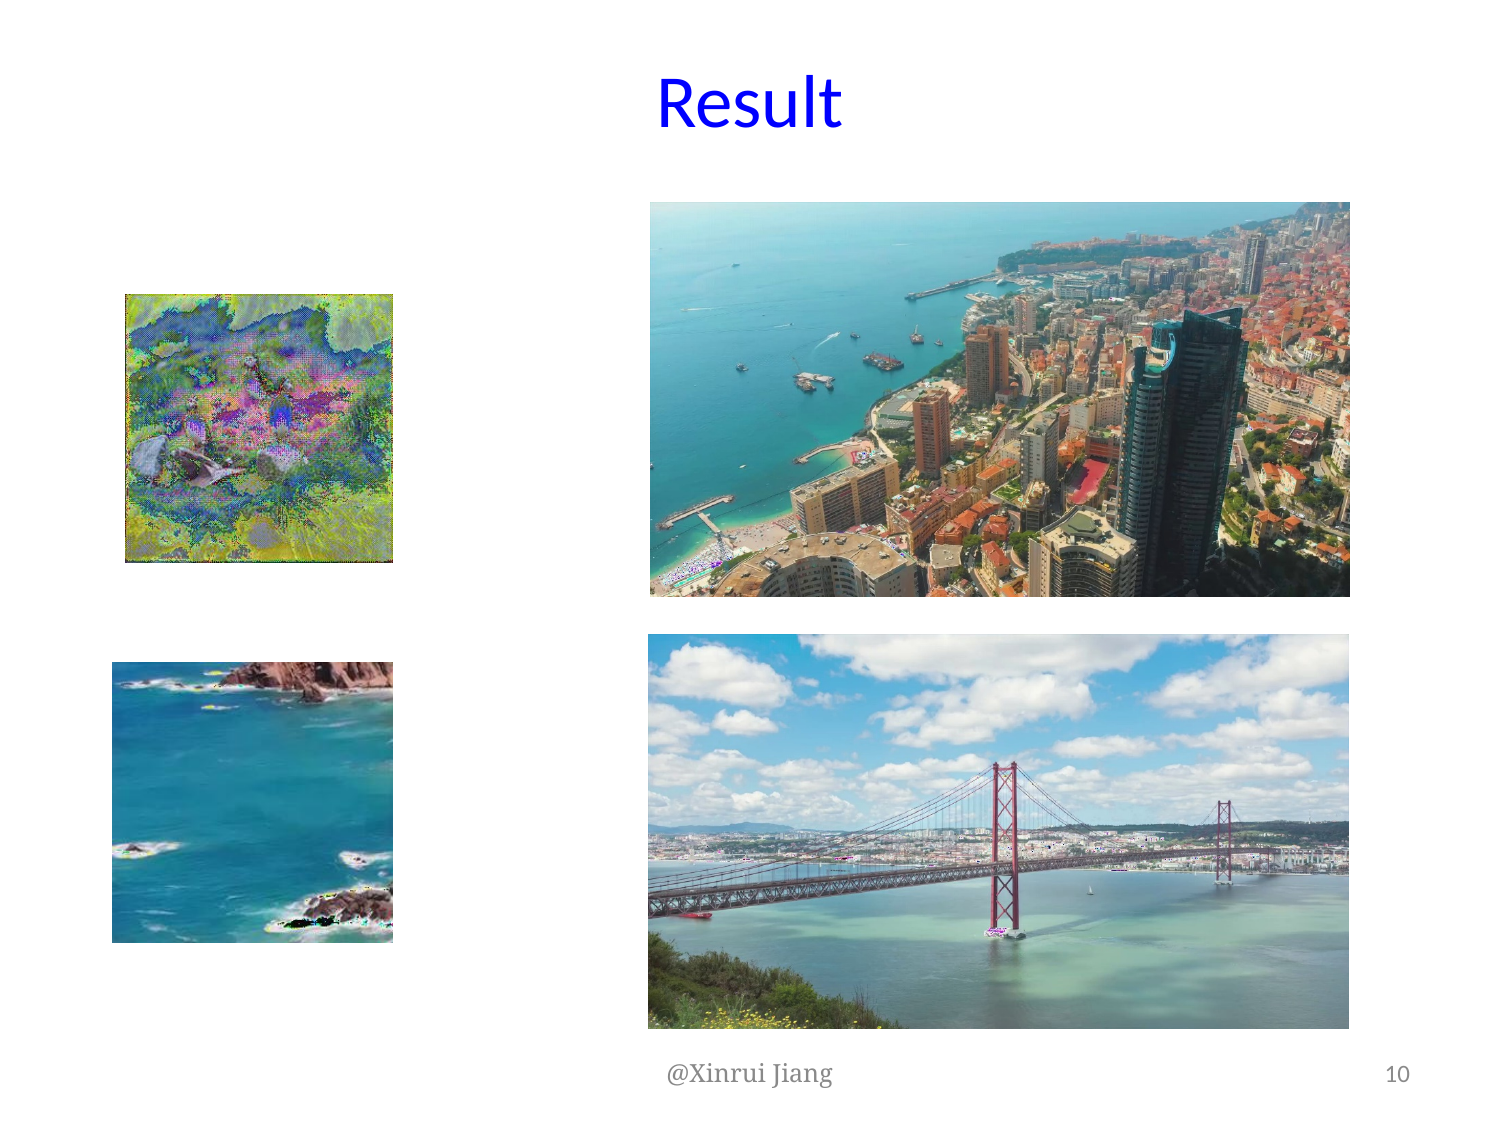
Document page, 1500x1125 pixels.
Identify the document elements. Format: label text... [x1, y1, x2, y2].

picture [112, 662, 394, 944]
footer @Xinrui Jiang [512, 1042, 988, 1103]
picture [124, 294, 394, 563]
title Result [75, 45, 1425, 150]
picture [648, 634, 1349, 1029]
slide_number 10 [1074, 1042, 1425, 1103]
picture [649, 202, 1351, 597]
